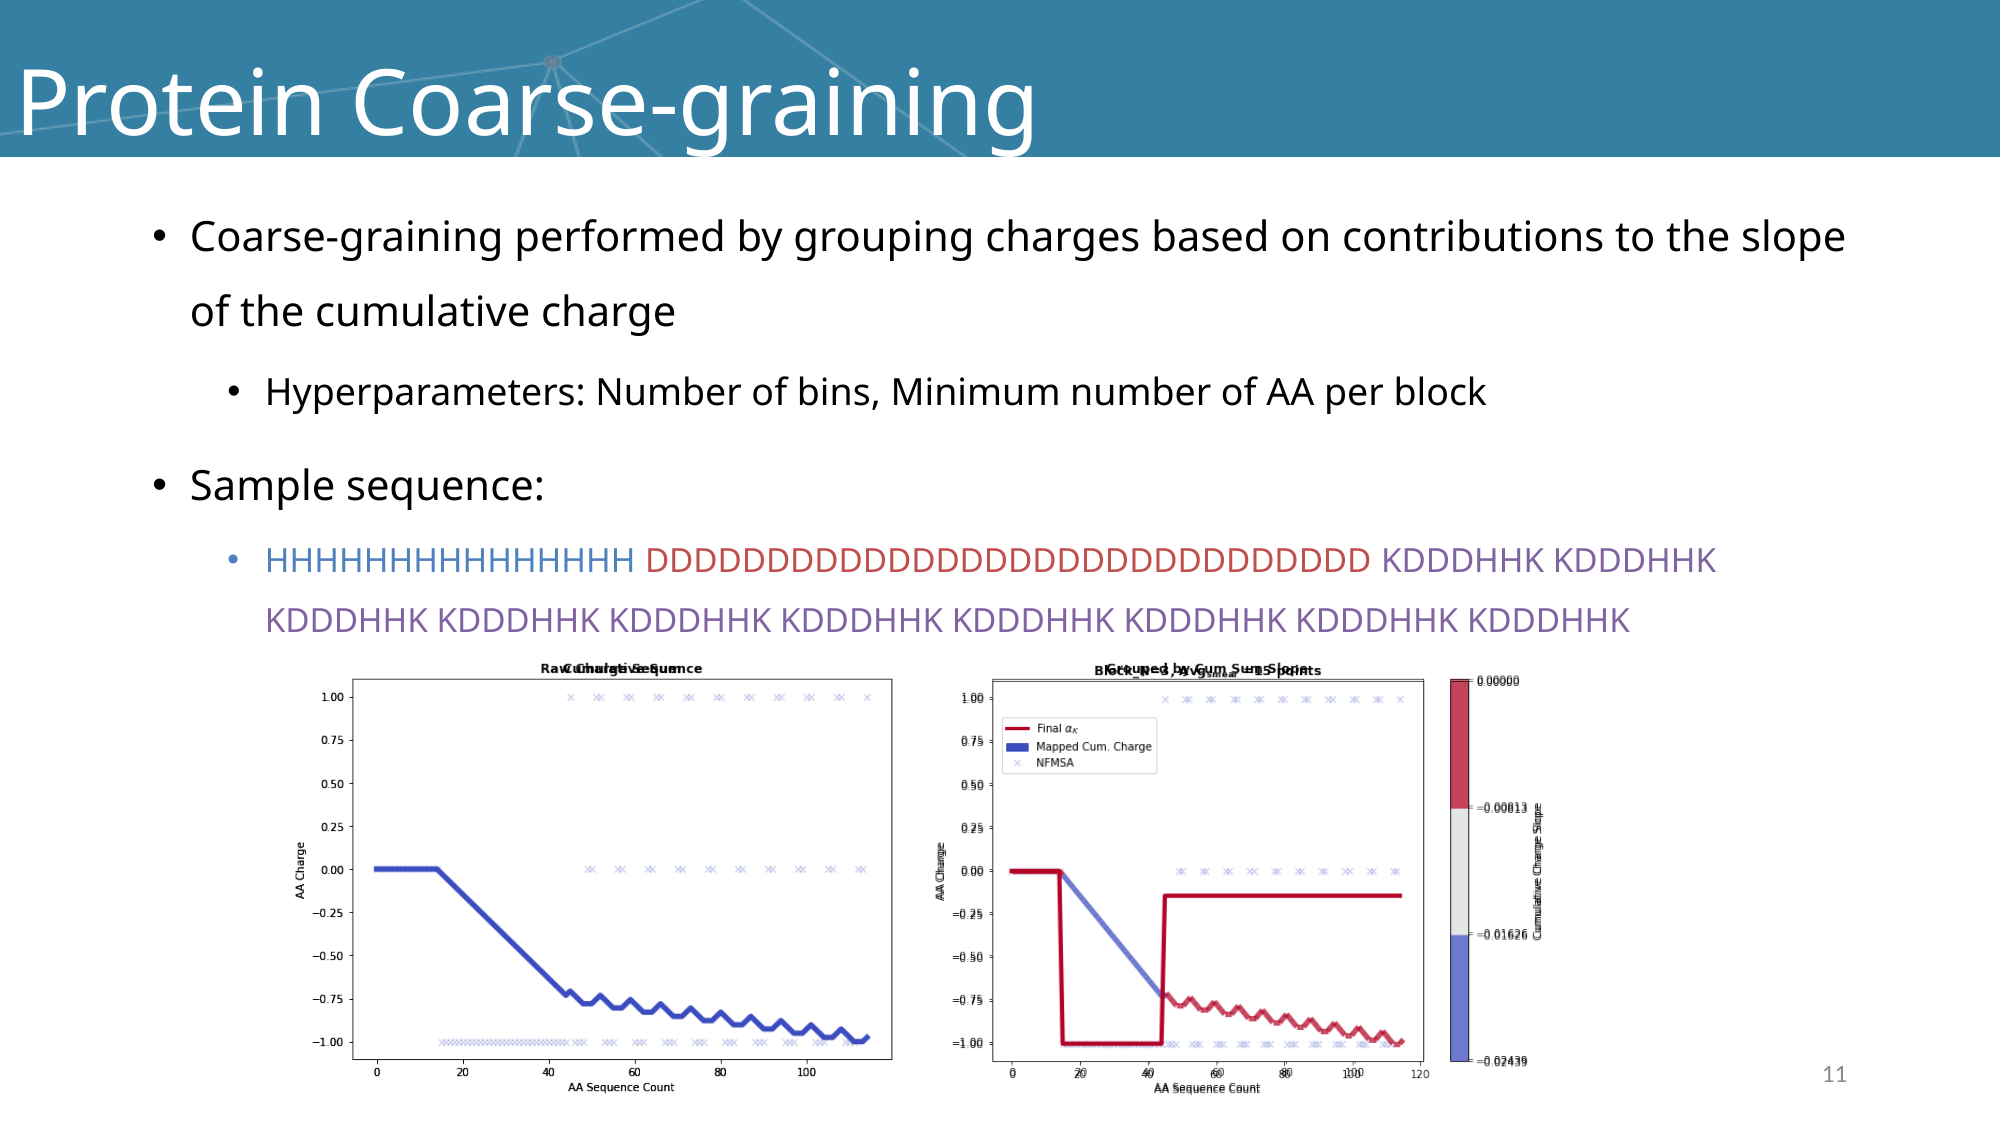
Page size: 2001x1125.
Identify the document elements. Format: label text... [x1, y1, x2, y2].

slide_number 11 [1412, 1042, 1863, 1103]
picture [929, 655, 1552, 1102]
list Coarse-graining performed by grouping charges based on contributions to the slope of the cumulative charge Hyperparameters: Number of bins, Minimum number of AA per block Sample sequence: HHHHHHHHHHHHHHH DDDDDDDDDDDDDDDDDDDDDDDDDDDDDD KDDDHHK KDDDHHK KDDDHHK KDDDHHK KDDDHHK KDDDHHK KDDDHHK KDDDHHK KDDDHHK KDDDHHK [137, 177, 1863, 1016]
picture [289, 655, 899, 1100]
title Protein Coarse-graining [0, 23, 1725, 155]
